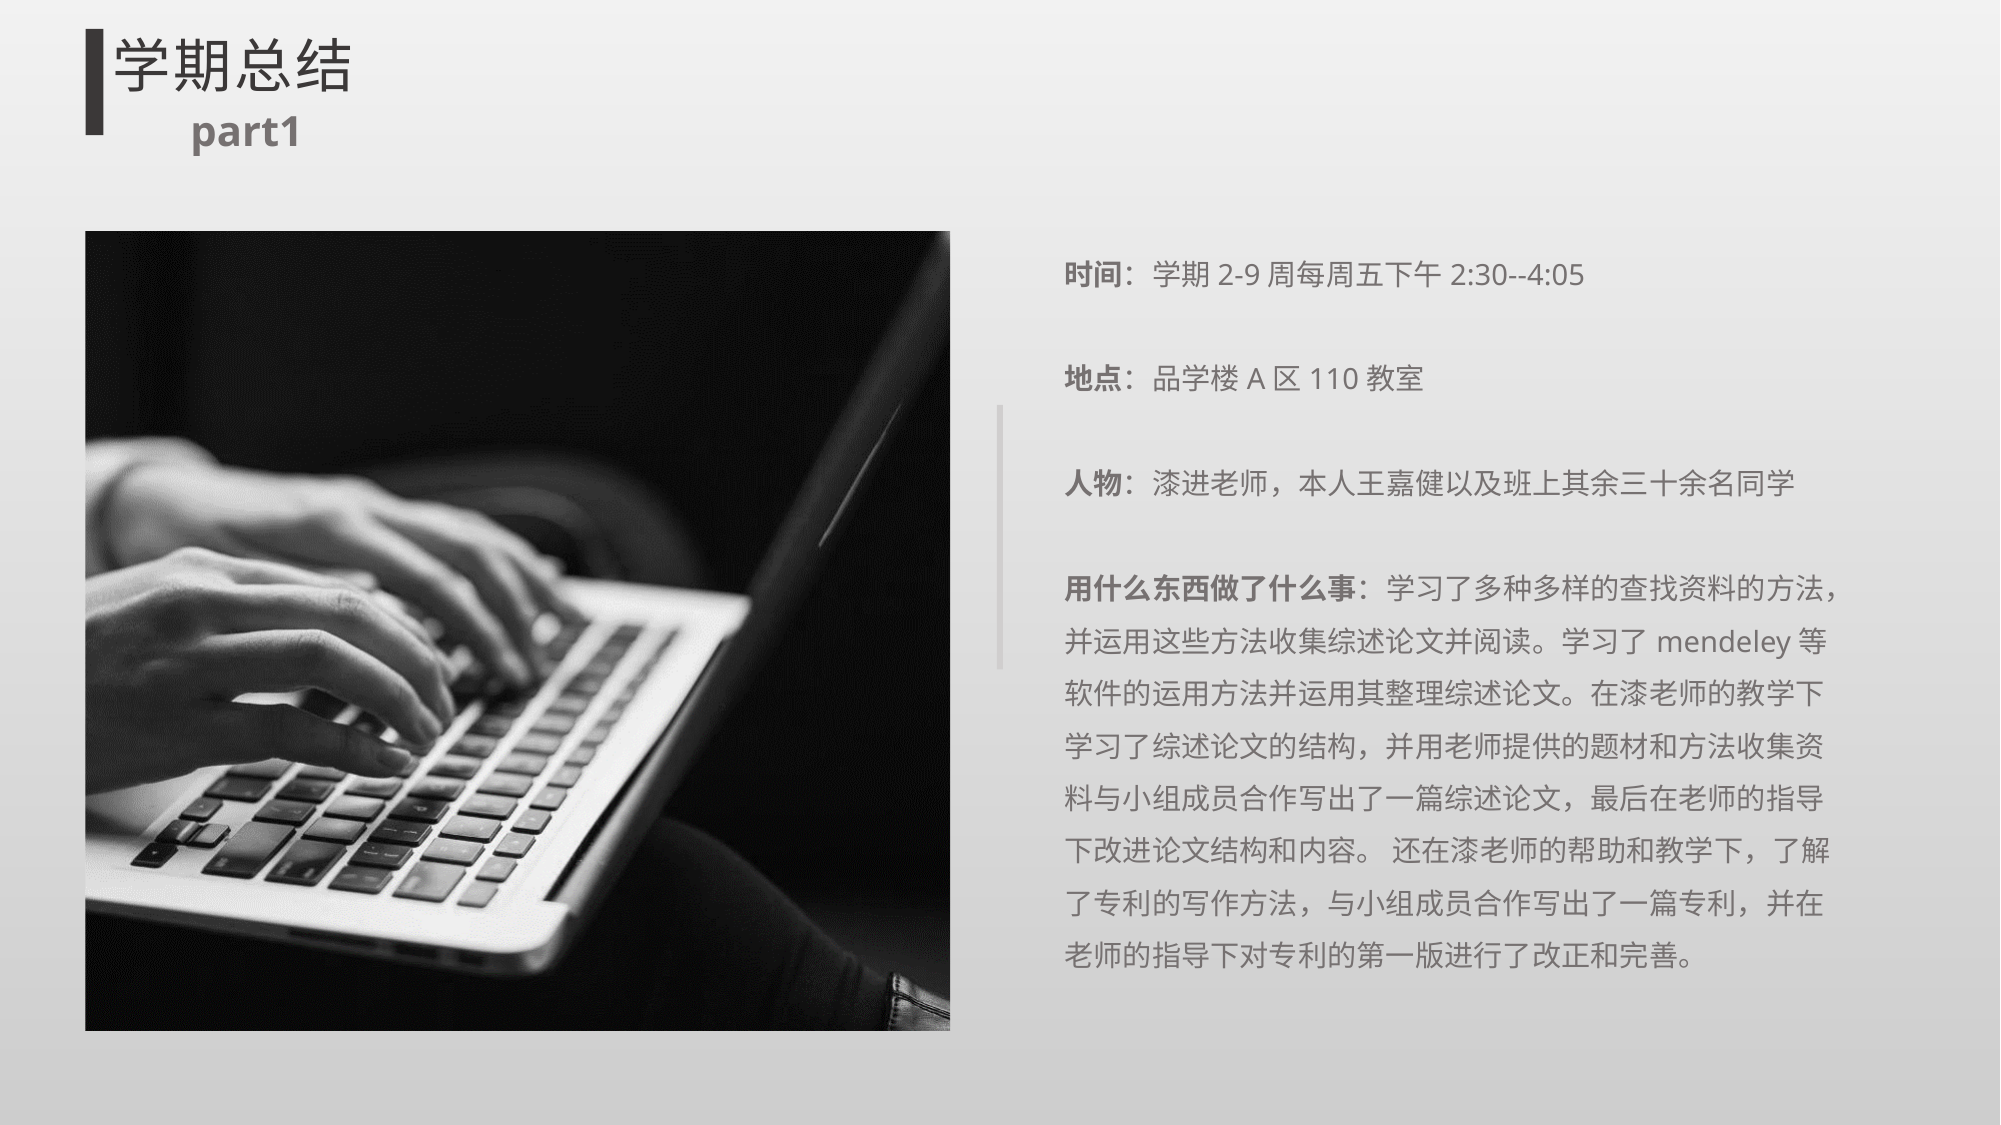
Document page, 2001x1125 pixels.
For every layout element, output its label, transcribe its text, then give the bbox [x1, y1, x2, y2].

text_box [85, 28, 104, 136]
text_box [996, 404, 1004, 670]
text_box [84, 230, 951, 1032]
text_box 时间：学期2-9周每周五下午2:30--4:05 地点：品学楼A区110教室 人物：漆进老师，本人王嘉健以及班上其余三十余名同学 用什么东西做了什么事：学习了多种多样的查找资料的方法，并运用这些方法收集综述论文并阅读。学习了mendeley等软件的运用方法并运用其整理综述论文。在漆老师的教学下学习了综述论文的结构，并用老师提供的题材和方法收集资料与小组成员合作写出了一篇综述论文，最后在老师的指导下改进论文结构和内容。 还在漆老师的帮助和教学下，了解了专利的写作方法，与小组成员合作写出了一篇专利，并在老师的指导下对专利的第一版进行了改正和完善。 [1049, 231, 1862, 1031]
text_box part1 [175, 97, 336, 163]
text_box 学期总结 [98, 21, 527, 107]
